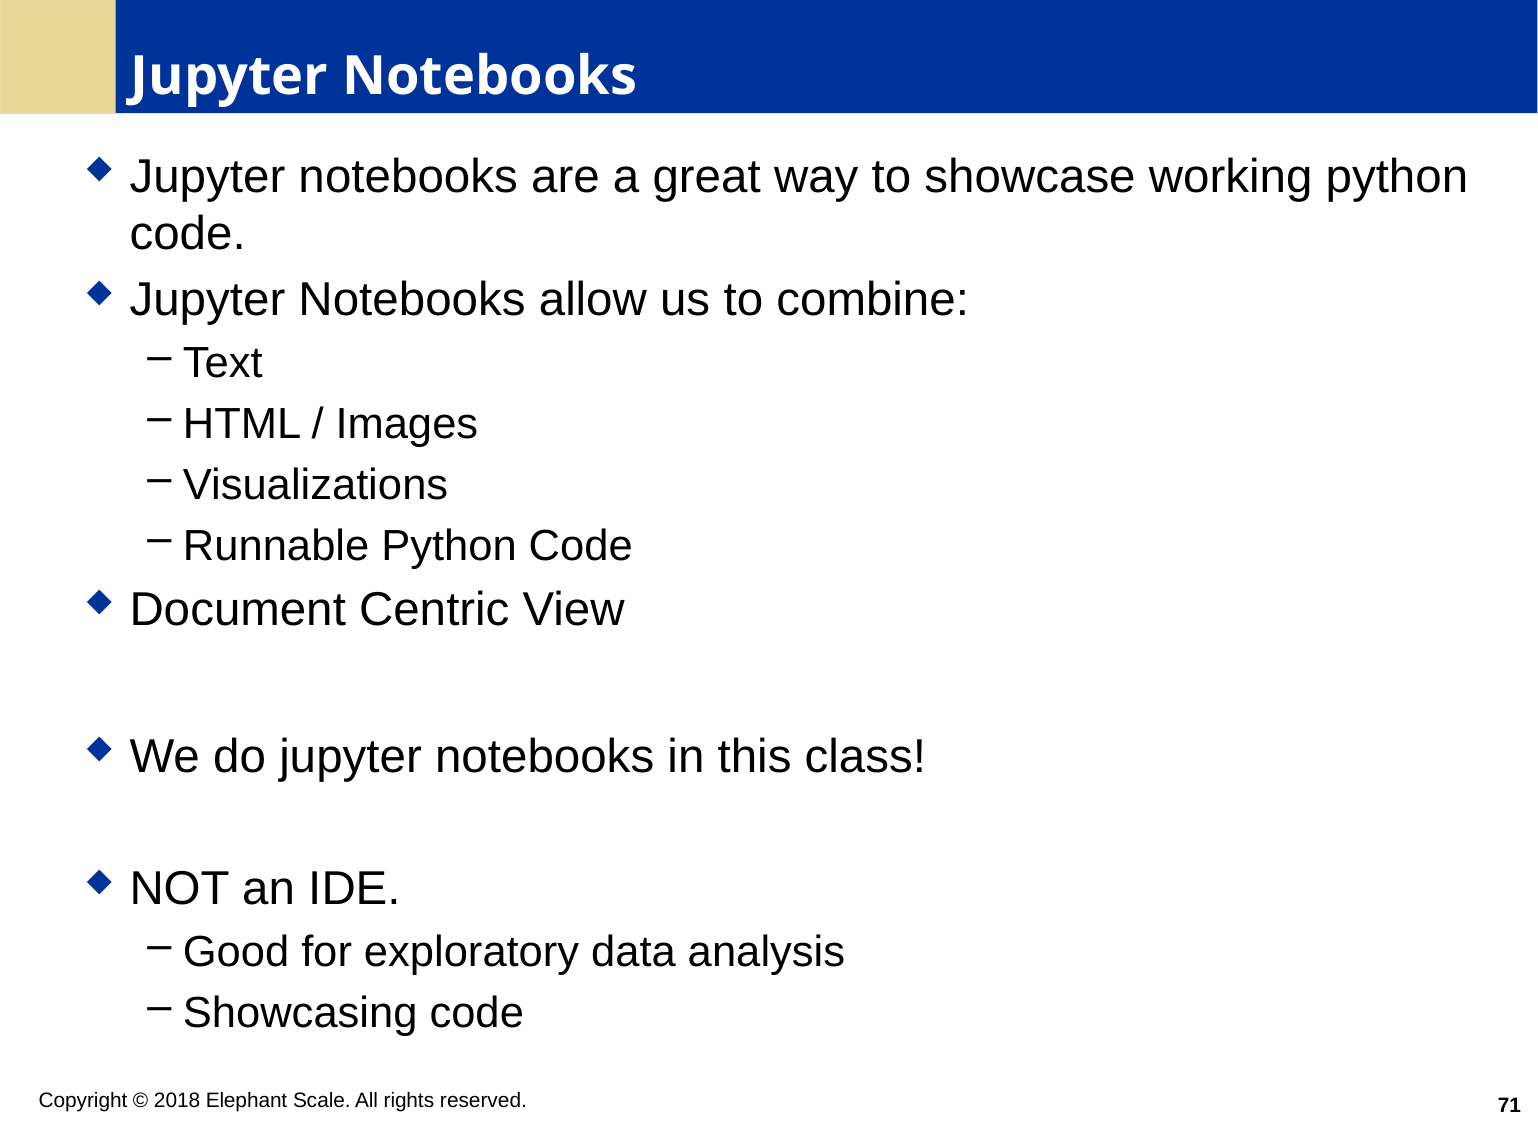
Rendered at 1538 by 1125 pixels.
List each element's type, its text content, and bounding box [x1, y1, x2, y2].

list Jupyter notebooks are a great way to showcase working python code. Jupyter Notebooks allow us to combine: Text HTML / Images Visualizations Runnable Python Code Document Centric View We do jupyter notebooks in this class! NOT an IDE. Good for exploratory data analysis Showcasing code [68, 137, 1494, 1051]
title Jupyter Notebooks [115, 0, 1538, 114]
slide_number 71 [1430, 1079, 1522, 1117]
footer Copyright © 2018 Elephant Scale. All rights reserved. [38, 1088, 932, 1112]
picture [0, 0, 115, 114]
